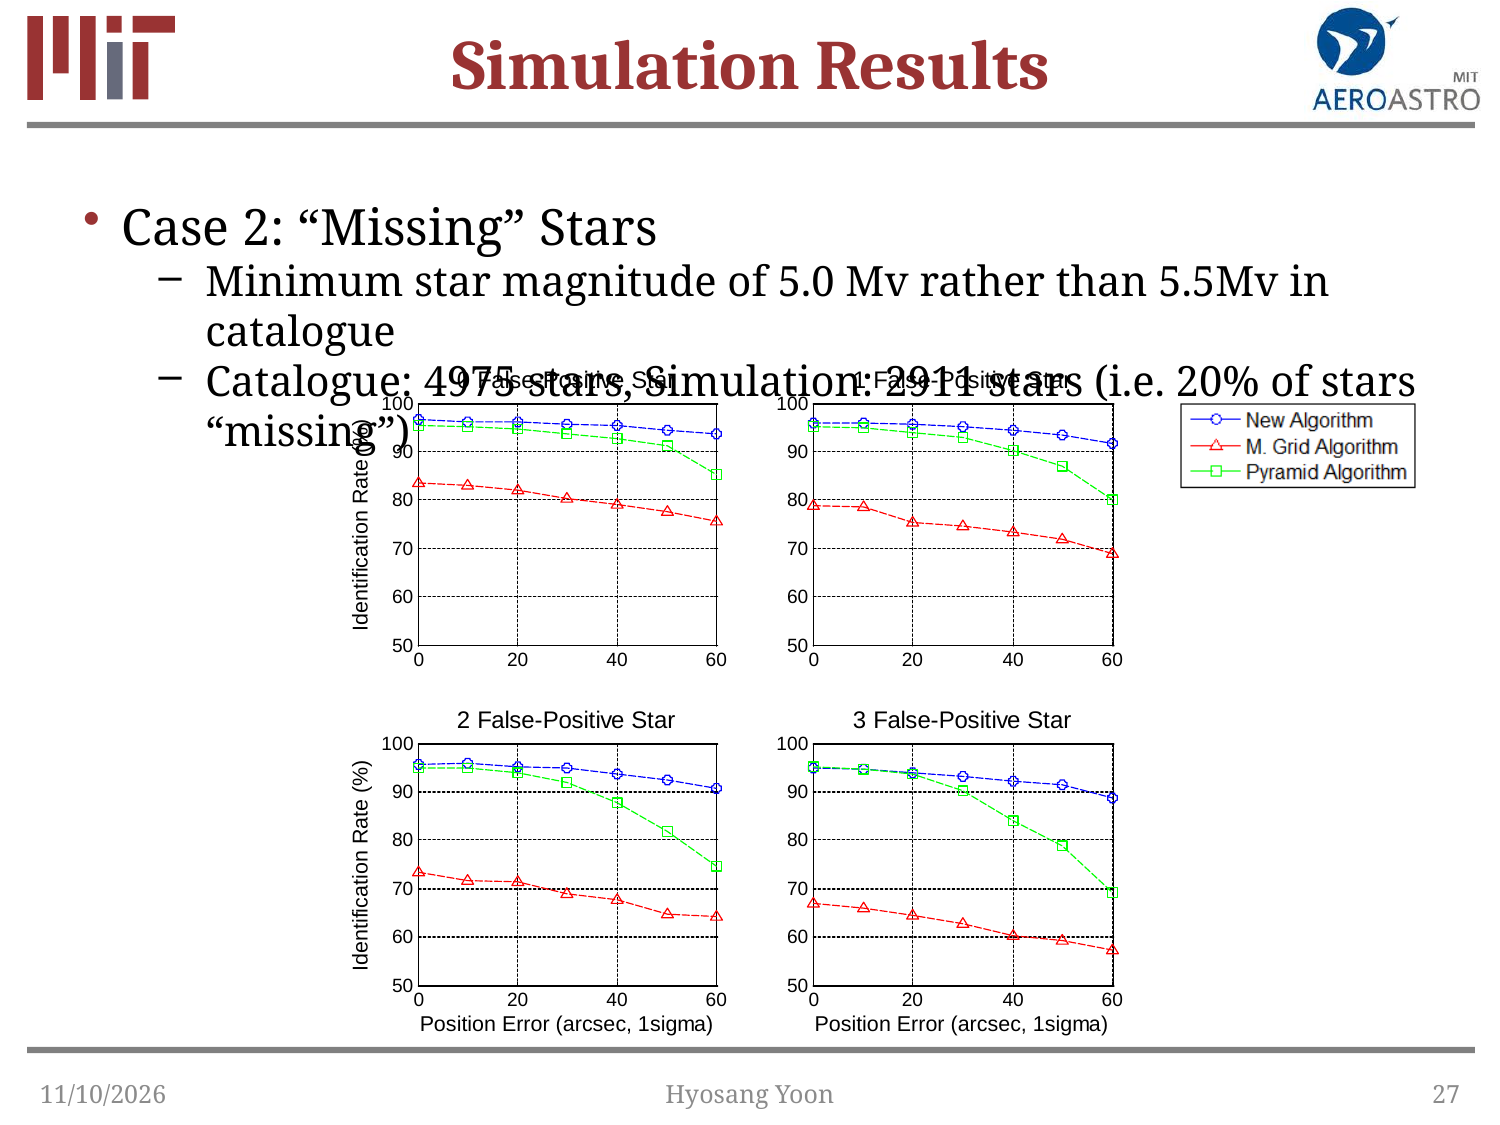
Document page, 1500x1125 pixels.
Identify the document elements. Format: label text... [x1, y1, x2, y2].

footer Hyosang Yoon [512, 1073, 988, 1125]
picture [1304, 1, 1488, 121]
picture [300, 346, 1422, 1066]
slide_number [24, 1065, 375, 1125]
slide_number 27 [1125, 1065, 1475, 1125]
title Simulation Results [167, 4, 1334, 119]
list Case 2: “Missing” Stars Minimum star magnitude of 5.0 Mv rather than 5.5Mv in catalogue Catalogue: 4975 stars, Simulation: 2911 stars (i.e. 20% of stars “missing”) [68, 187, 1438, 1013]
